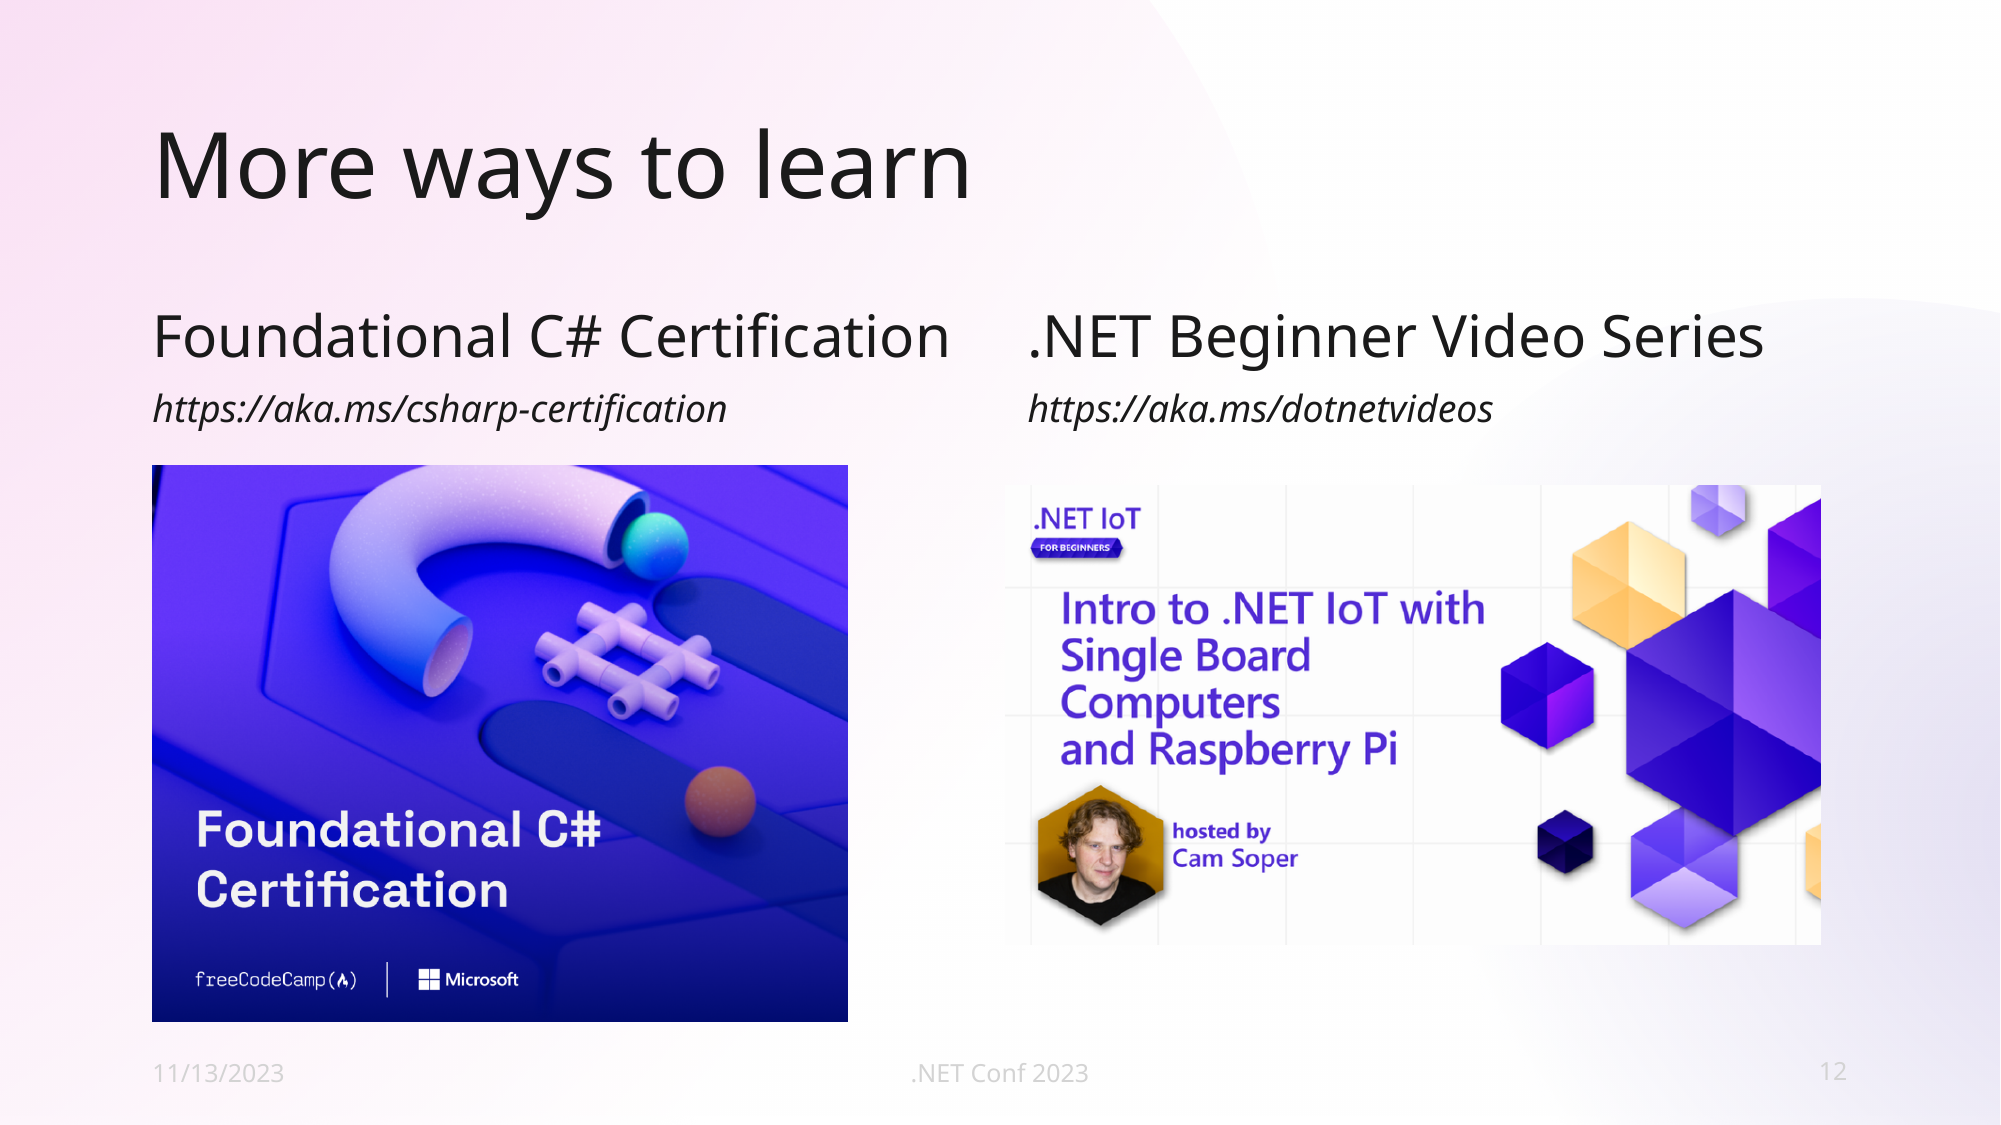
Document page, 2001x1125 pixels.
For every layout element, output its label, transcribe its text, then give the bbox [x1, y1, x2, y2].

slide_number 12 [1412, 1042, 1863, 1103]
title More ways to learn [137, 59, 1863, 278]
list Foundational C# Certification https://aka.ms/csharp-certification [137, 299, 988, 1014]
list .NET Beginner Video Series https://aka.ms/dotnetvideos [1012, 299, 1863, 1014]
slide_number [137, 1042, 588, 1103]
footer .NET Conf 2023 [662, 1042, 1338, 1103]
picture [0, 0, 2001, 1125]
